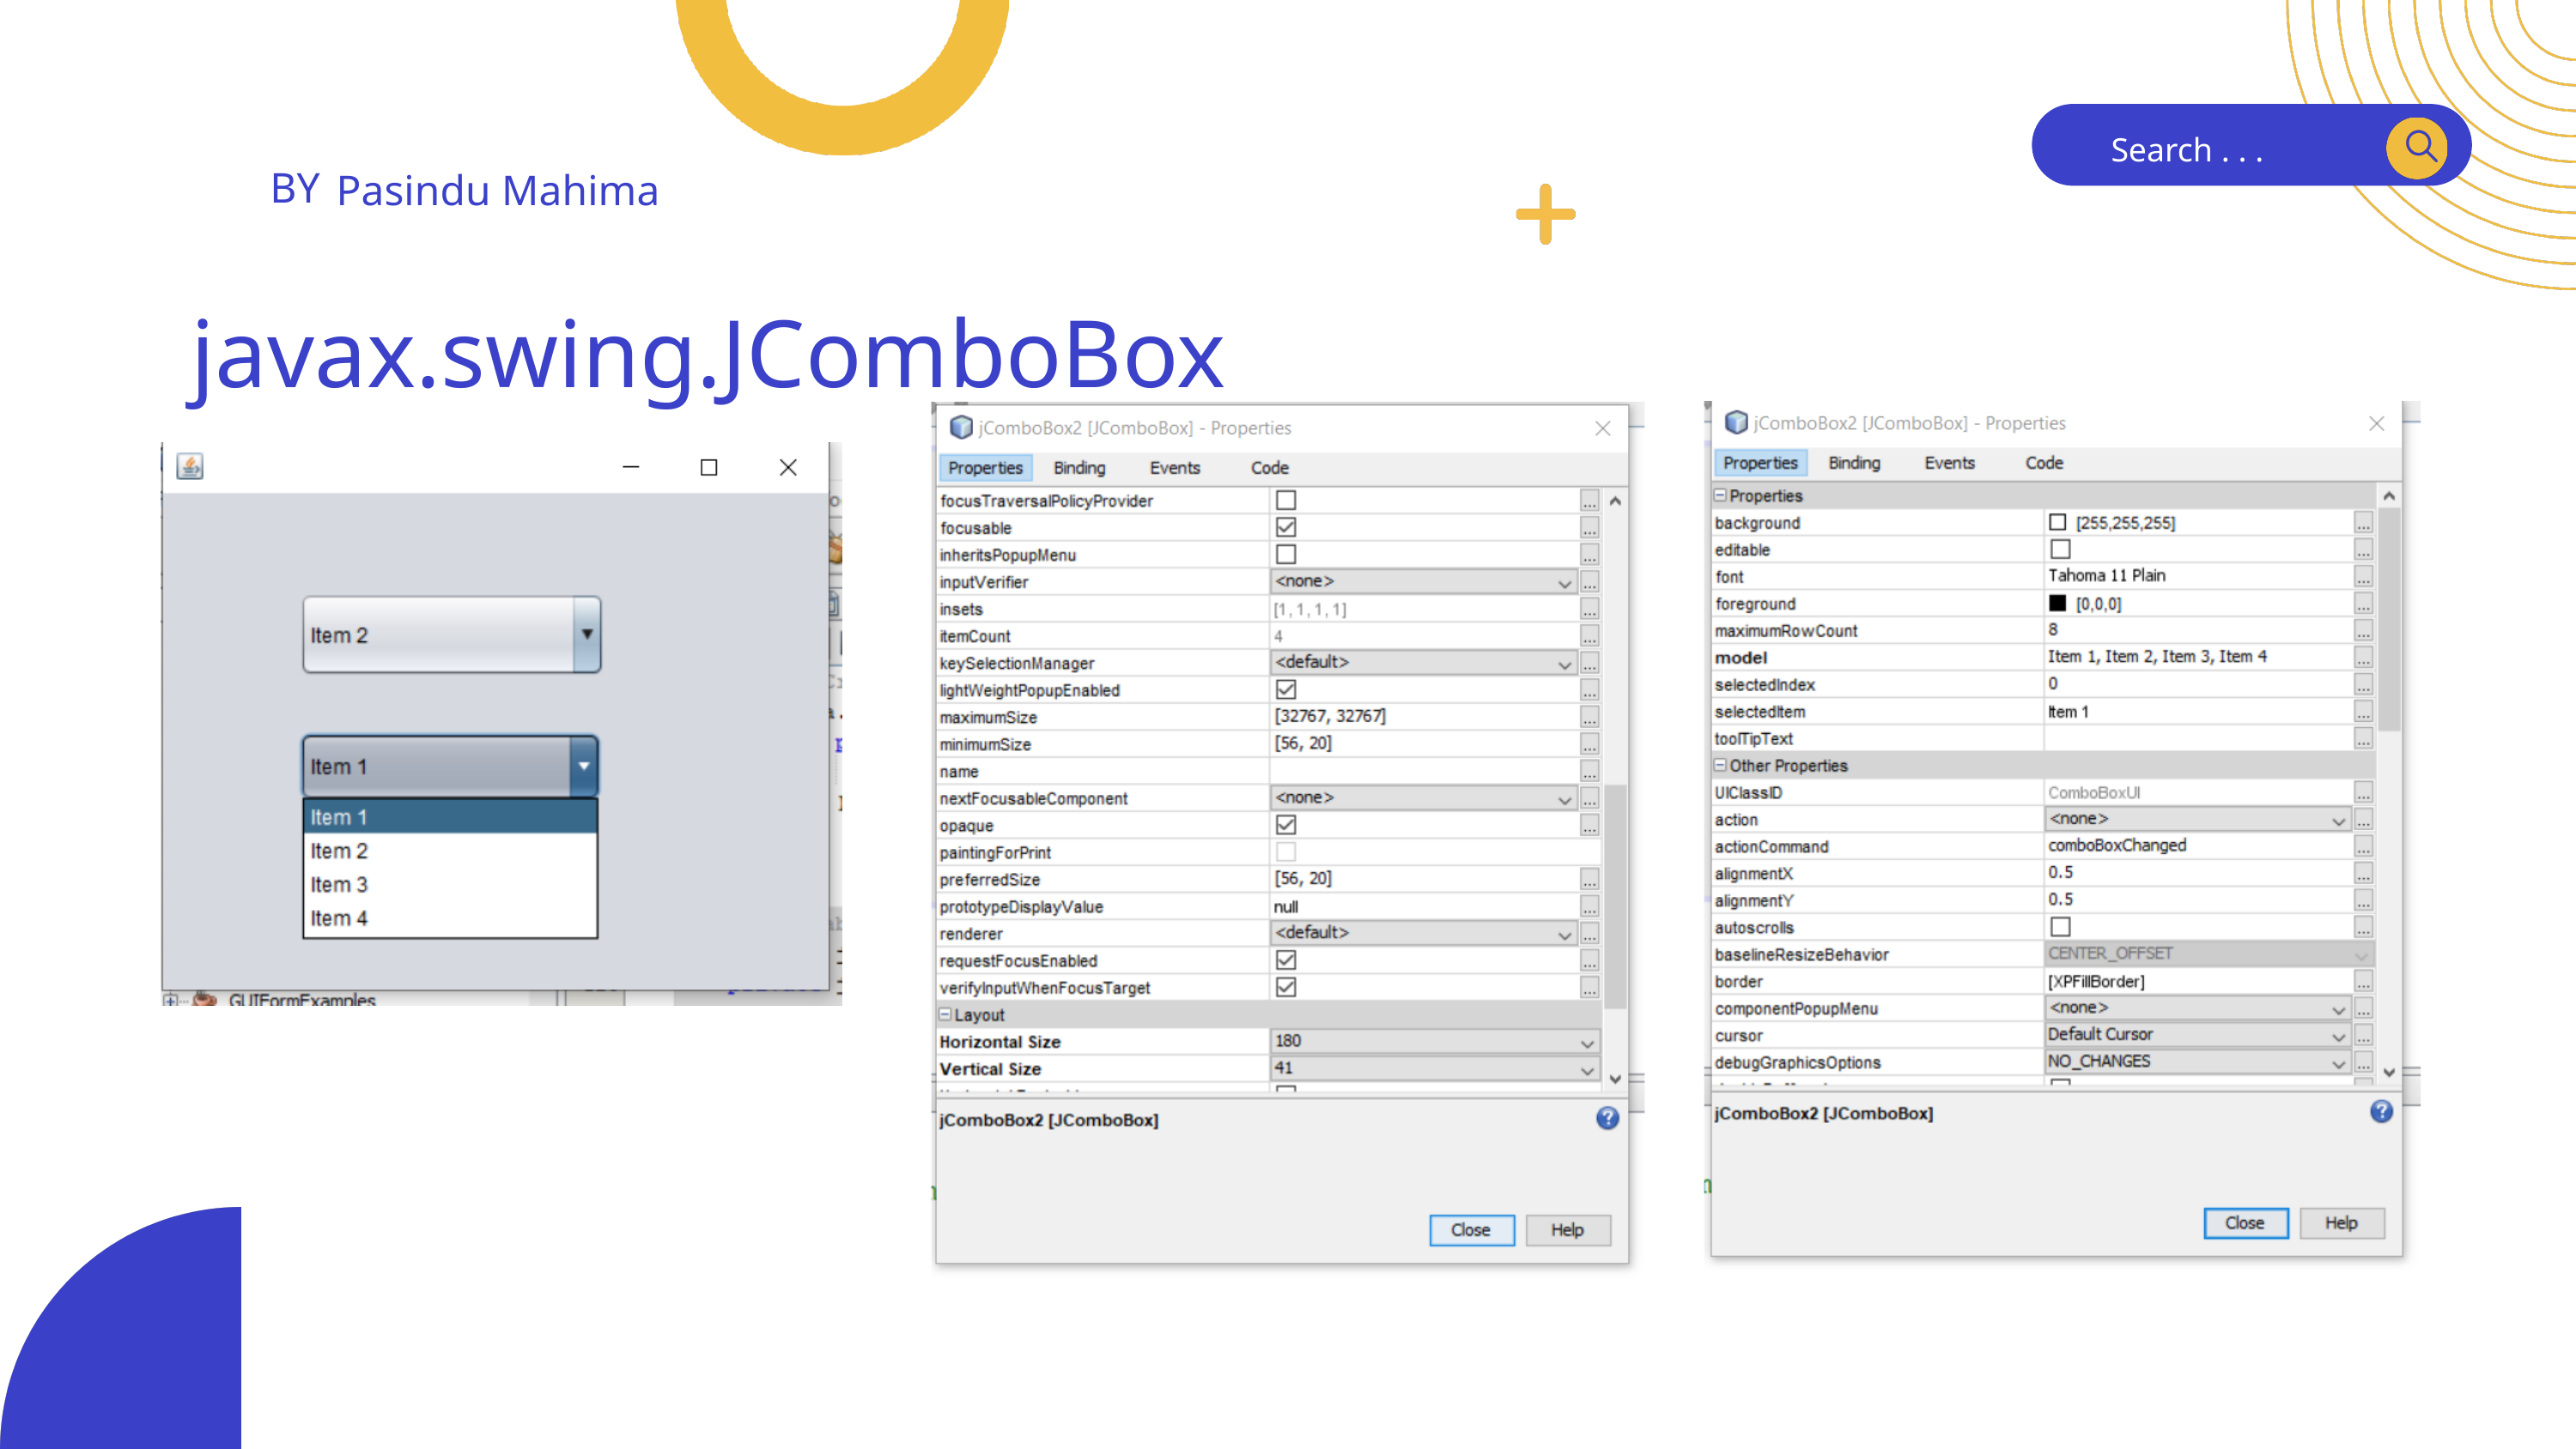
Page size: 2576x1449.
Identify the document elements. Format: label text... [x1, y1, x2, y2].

text_box Search . . . [2111, 129, 2291, 168]
text_box [2286, 0, 2576, 290]
text_box BY [112, 154, 320, 212]
text_box [161, 442, 842, 1006]
text_box [2405, 129, 2438, 162]
text_box [2386, 118, 2448, 179]
text_box [931, 402, 1645, 1280]
text_box [1704, 401, 2421, 1280]
text_box [1516, 184, 1576, 245]
text_box Pasindu Mahima [336, 156, 741, 215]
text_box [675, 0, 1010, 155]
text_box [0, 1207, 241, 1449]
text_box javax.swing.JComboBox [161, 276, 1258, 407]
